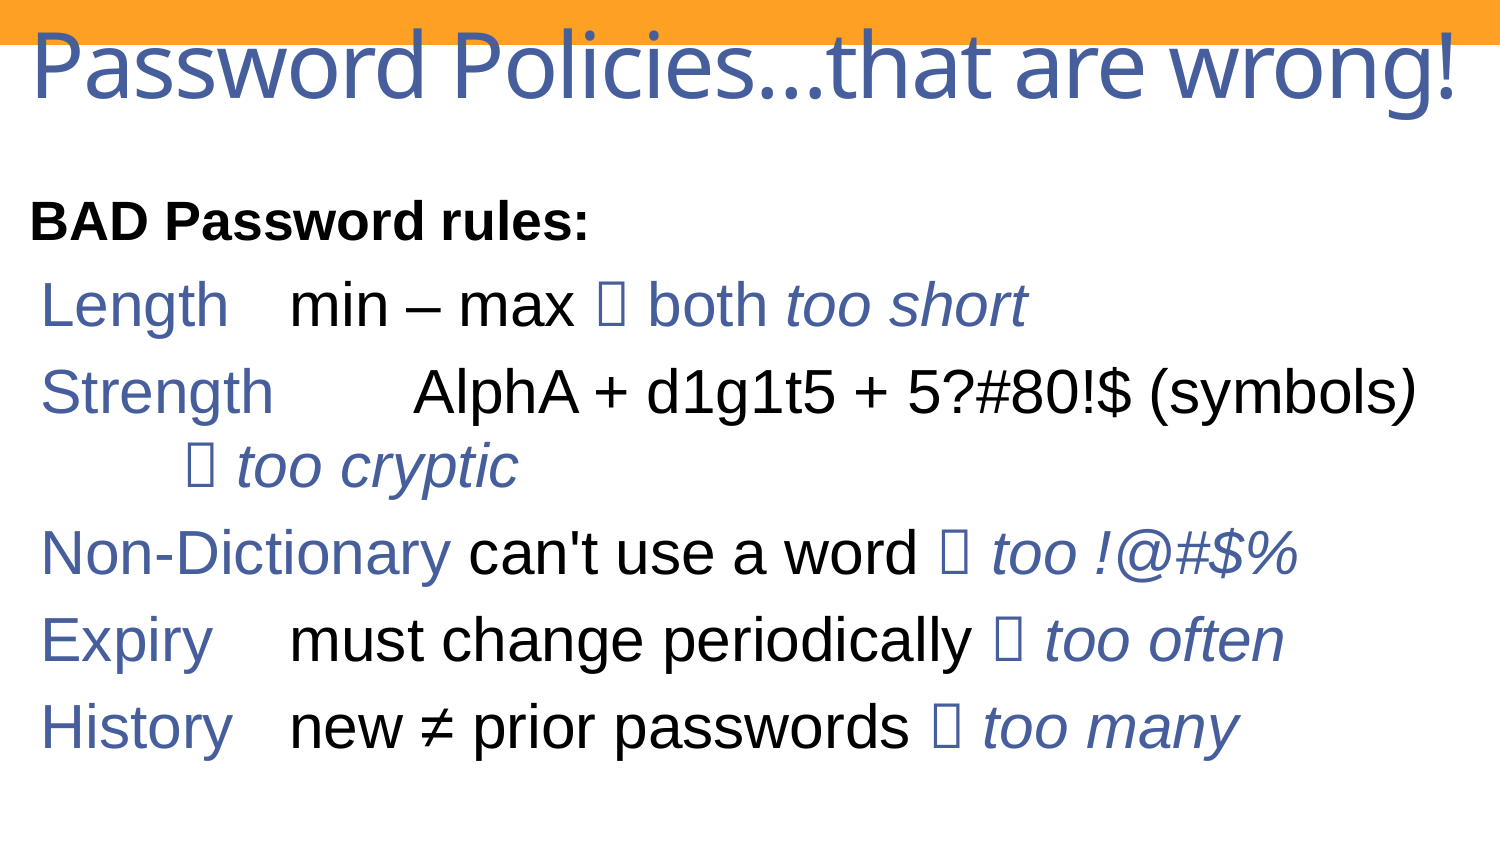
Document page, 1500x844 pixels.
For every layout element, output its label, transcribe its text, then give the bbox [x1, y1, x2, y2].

title Password Policies…that are wrong! [14, 55, 1486, 177]
list BAD Password rules: Length min – max  both too short Strength AlphA + d1g1t5 + 5?#80!$ (symbols)  too cryptic Non-Dictionary can't use a word  too !@#$% Expiry must change periodically  too often History new ≠ prior passwords  too many [14, 177, 1486, 828]
